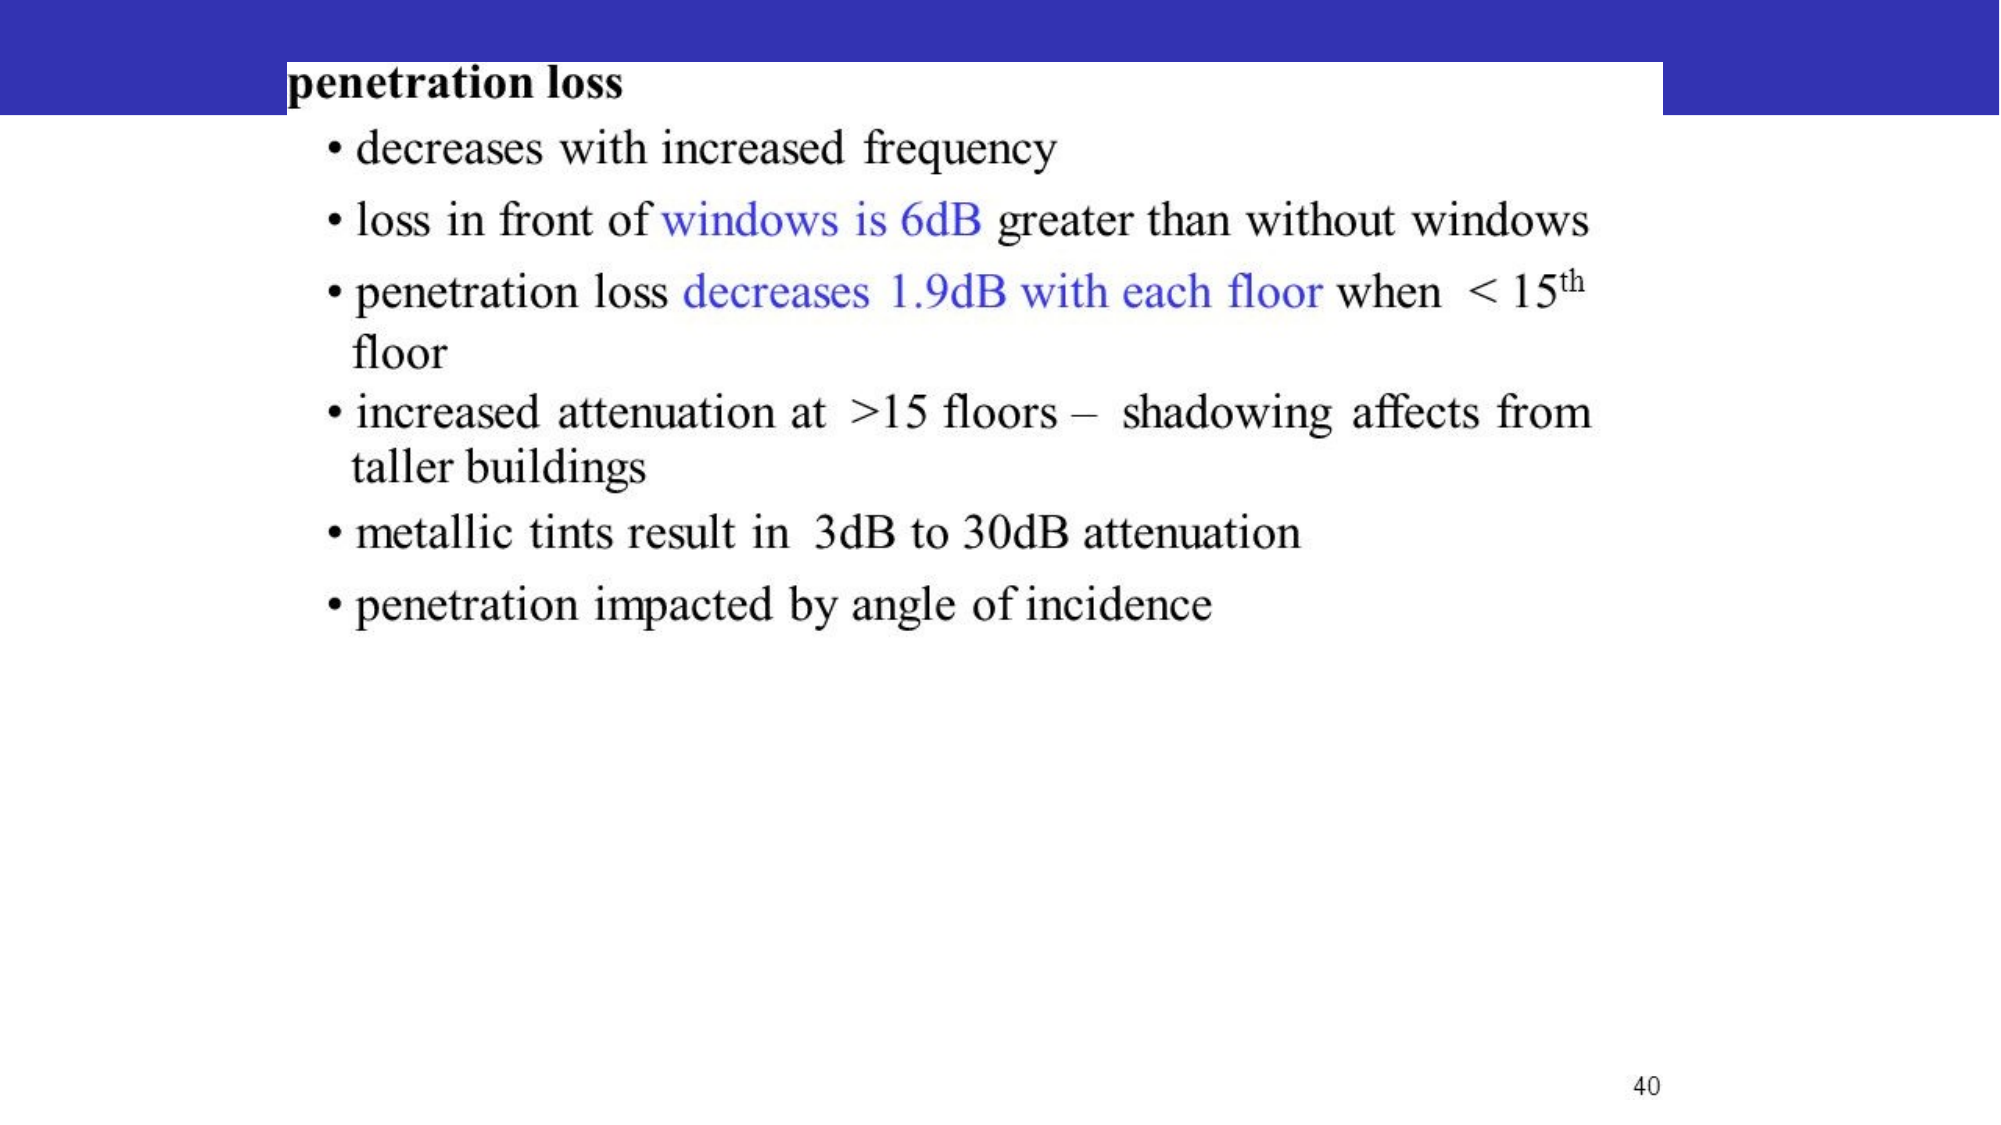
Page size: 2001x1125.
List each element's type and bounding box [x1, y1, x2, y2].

picture [287, 62, 1663, 1101]
